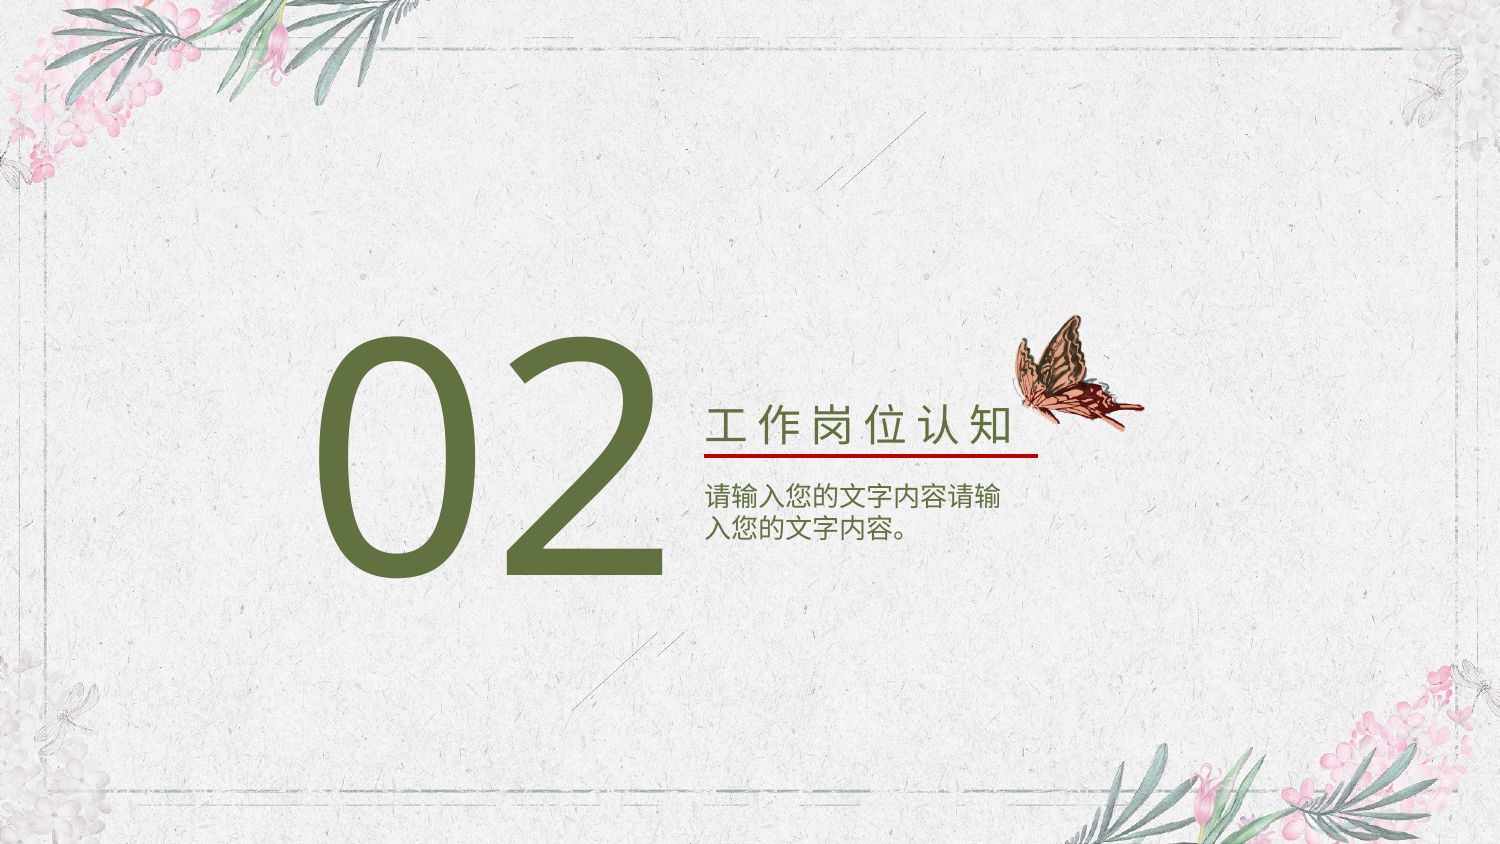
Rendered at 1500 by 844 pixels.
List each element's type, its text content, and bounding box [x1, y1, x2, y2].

text_box 请输入您的文字内容请输入您的文字内容。 [693, 473, 1038, 550]
text_box 工作岗位认知 [693, 391, 1038, 456]
text_box 02 [167, 240, 691, 648]
picture [1012, 314, 1145, 432]
